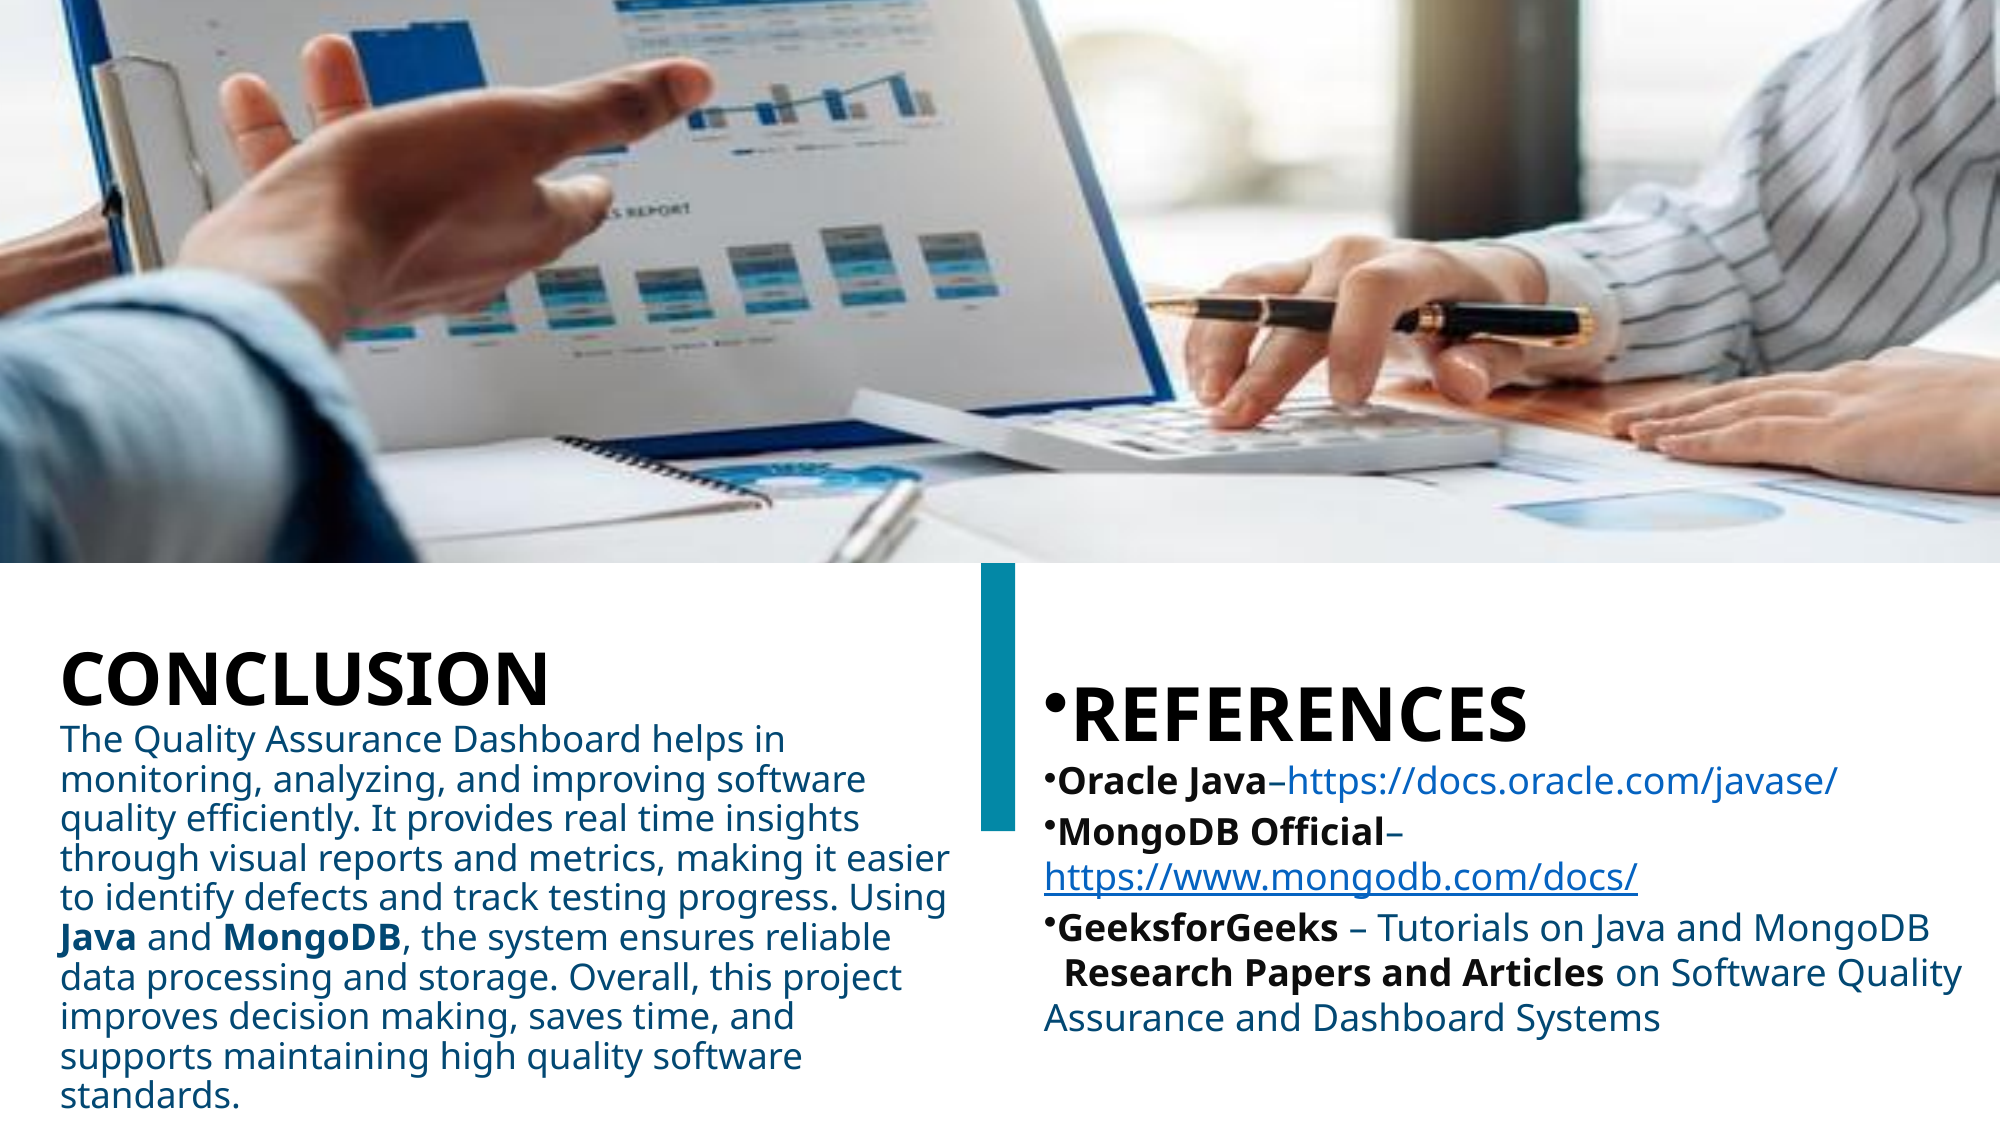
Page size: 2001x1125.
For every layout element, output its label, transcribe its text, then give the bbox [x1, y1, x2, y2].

title CONCLUSION The Quality Assurance Dashboard helps in monitoring, analyzing, and improving software quality efficiently. It provides real time insights through visual reports and metrics, making it easier to identify defects and track testing progress. Using Java and MongoDB, the system ensures reliable data processing and storage. Overall, this project improves decision making, saves time, and supports maintaining high quality software standards. [44, 634, 971, 1125]
list REFERENCES Oracle Java–https://docs.oracle.com/javase/ MongoDB Official– https://www.mongodb.com/docs/ GeeksforGeeks – Tutorials on Java and MongoDB Research Papers and Articles on Software Quality Assurance and Dashboard Systems [1028, 563, 2000, 1125]
picture [0, 0, 2000, 563]
